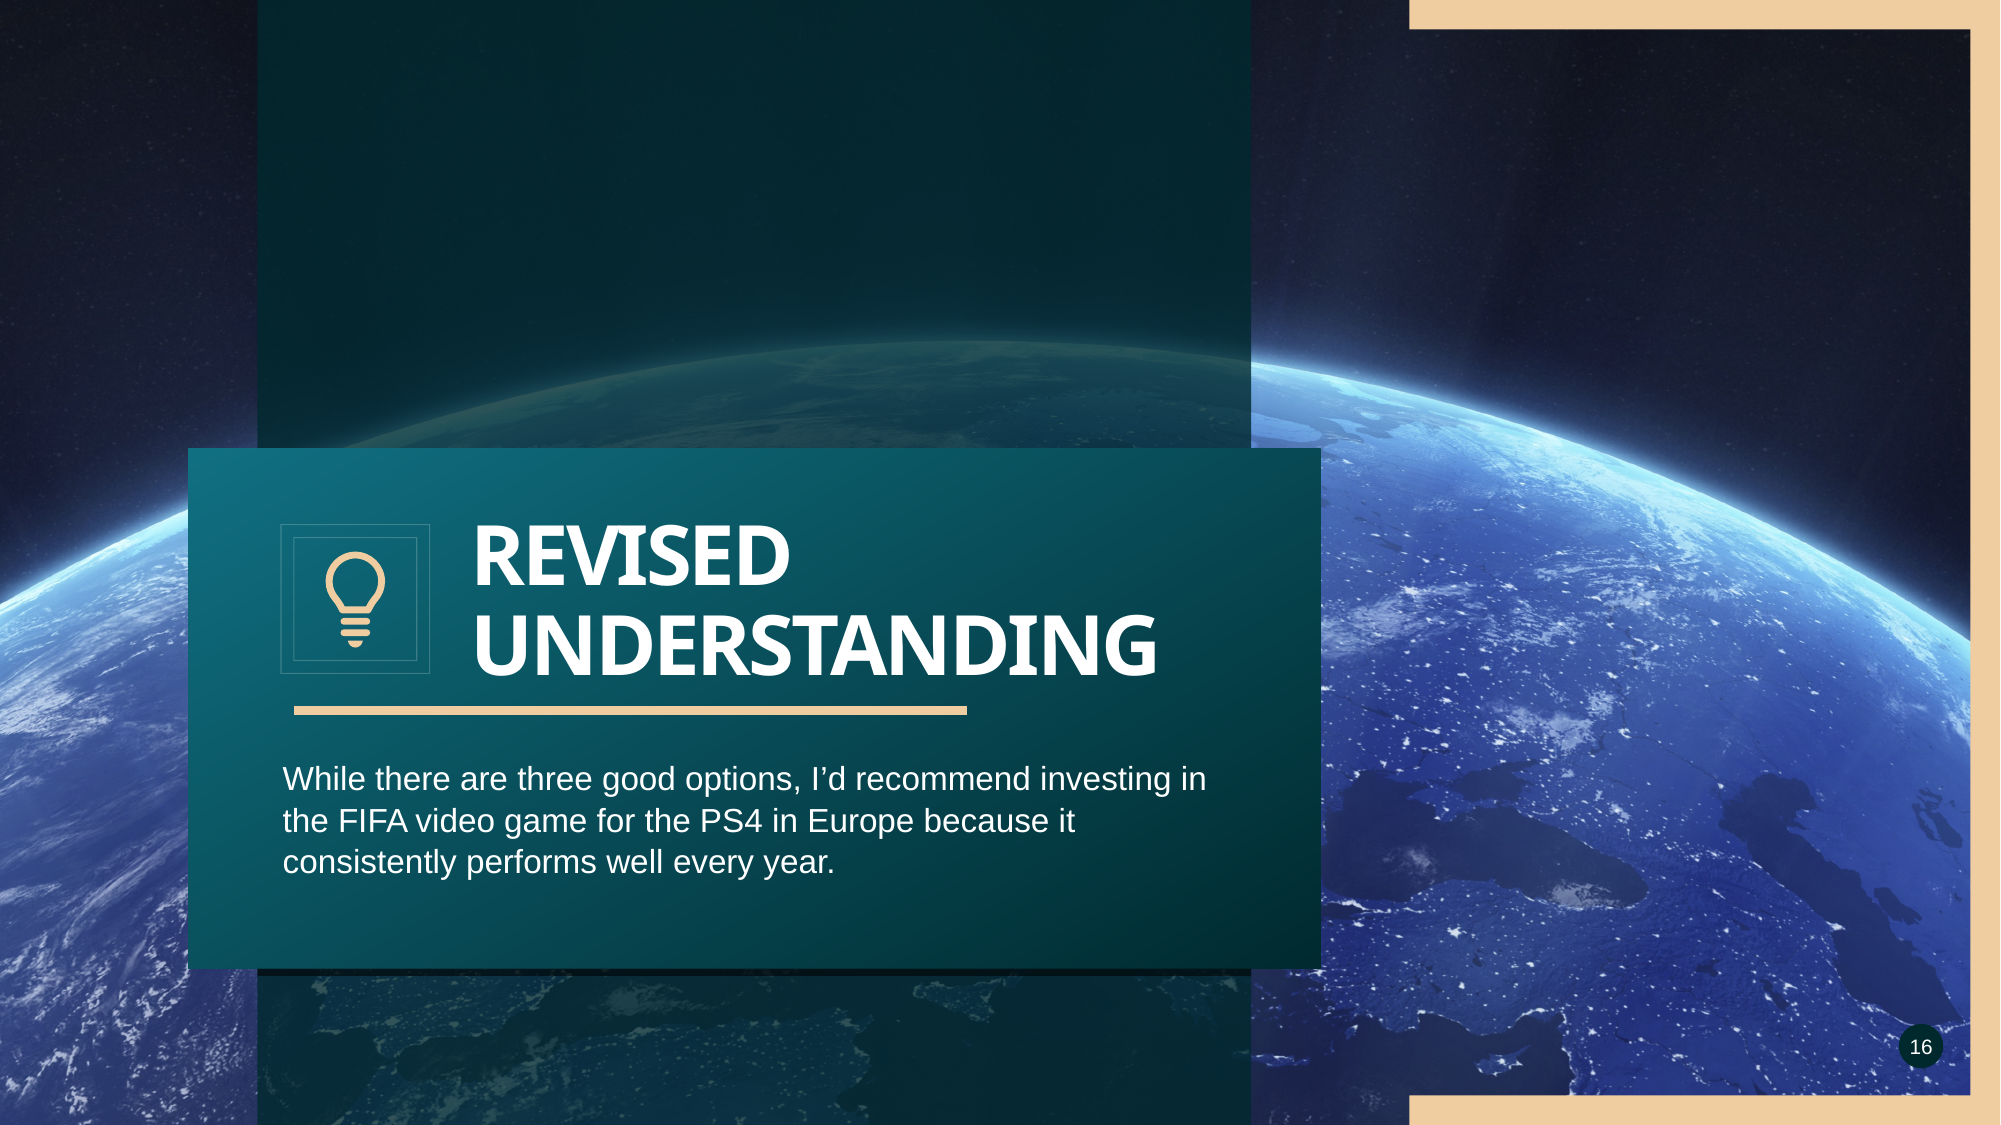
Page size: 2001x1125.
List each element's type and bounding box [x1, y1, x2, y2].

text_box [280, 524, 430, 674]
picture [0, 0, 1971, 1125]
